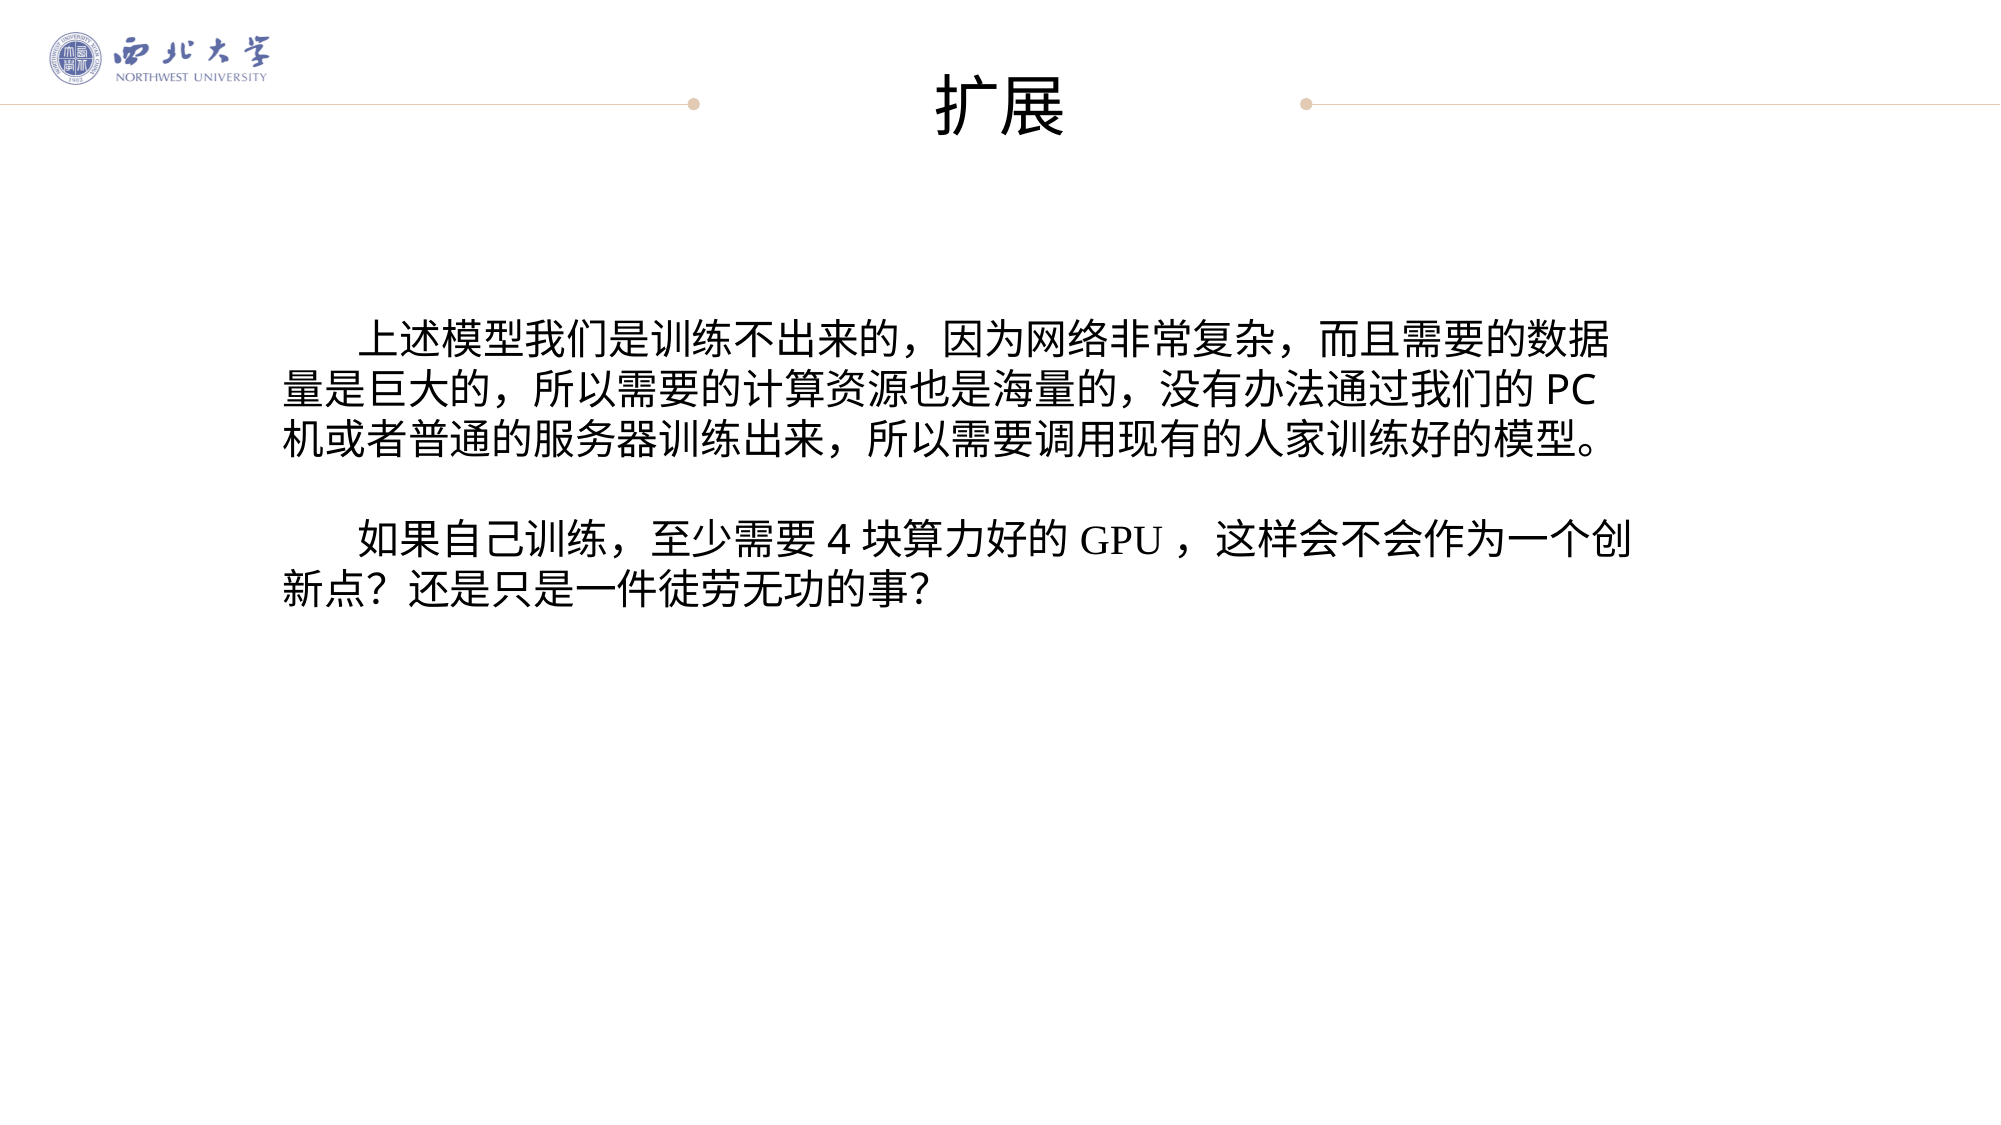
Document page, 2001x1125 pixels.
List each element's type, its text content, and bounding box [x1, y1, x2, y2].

text_box 扩展 [918, 56, 1082, 152]
text_box 上述模型我们是训练不出来的，因为网络非常复杂，而且需要的数据量是巨大的，所以需要的计算资源也是海量的，没有办法通过我们的PC机或者普通的服务器训练出来，所以需要调用现有的人家训练好的模型。 如果自己训练，至少需要4块算力好的GPU，这样会不会作为一个创新点？还是只是一件徒劳无功的事？ [268, 305, 1650, 693]
picture [16, 0, 305, 111]
